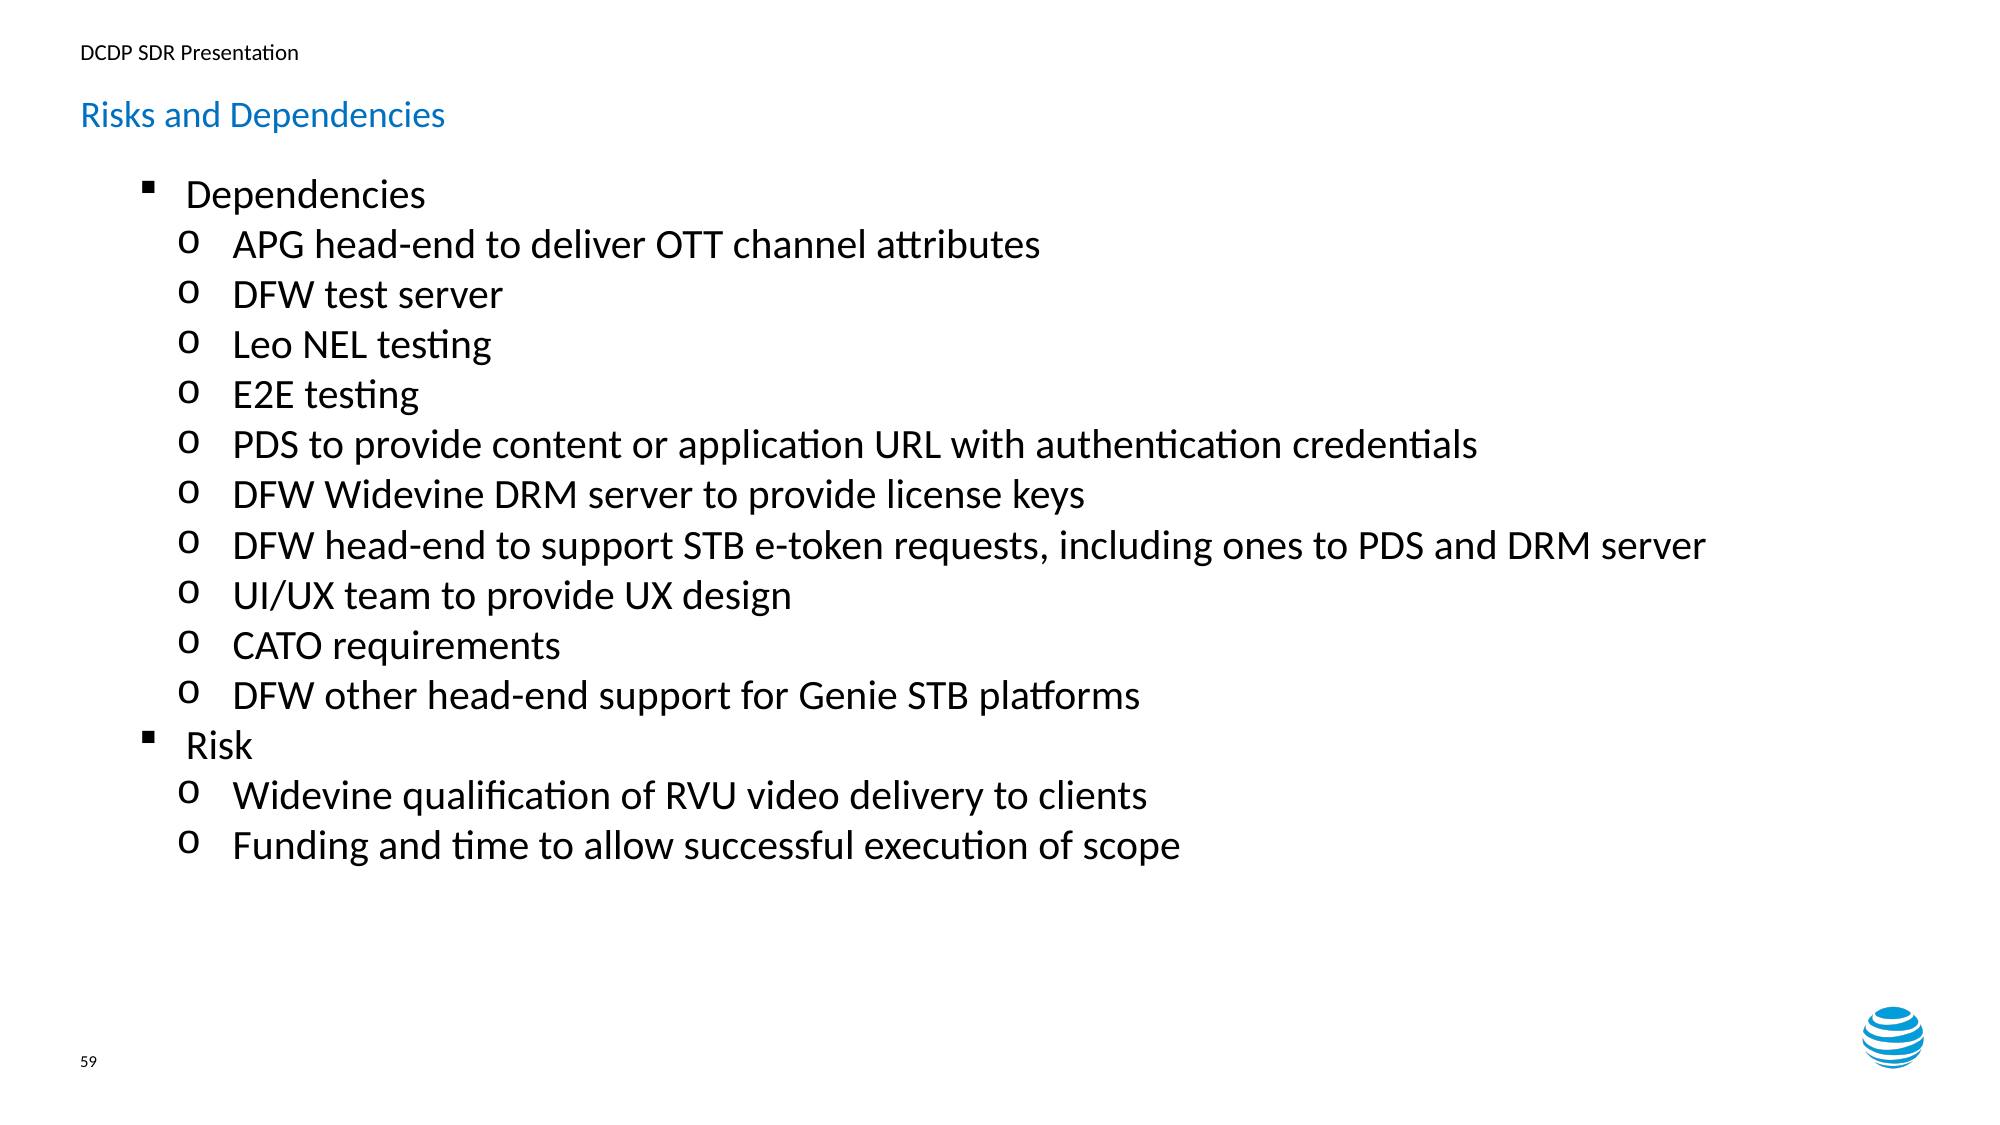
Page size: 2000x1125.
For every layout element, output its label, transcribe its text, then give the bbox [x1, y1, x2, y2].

title Risks and Dependencies [80, 85, 1920, 142]
list Dependencies APG head-end to deliver OTT channel attributes DFW test server Leo NEL testing E2E testing PDS to provide content or application URL with authentication credentials DFW Widevine DRM server to provide license keys DFW head-end to support STB e-token requests, including ones to PDS and DRM server UI/UX team to provide UX design CATO requirements DFW other head-end support for Genie STB platforms Risk Widevine qualification of RVU video delivery to clients Funding and time to allow successful execution of scope [33, 167, 1830, 1035]
slide_number 59 [80, 1049, 129, 1087]
